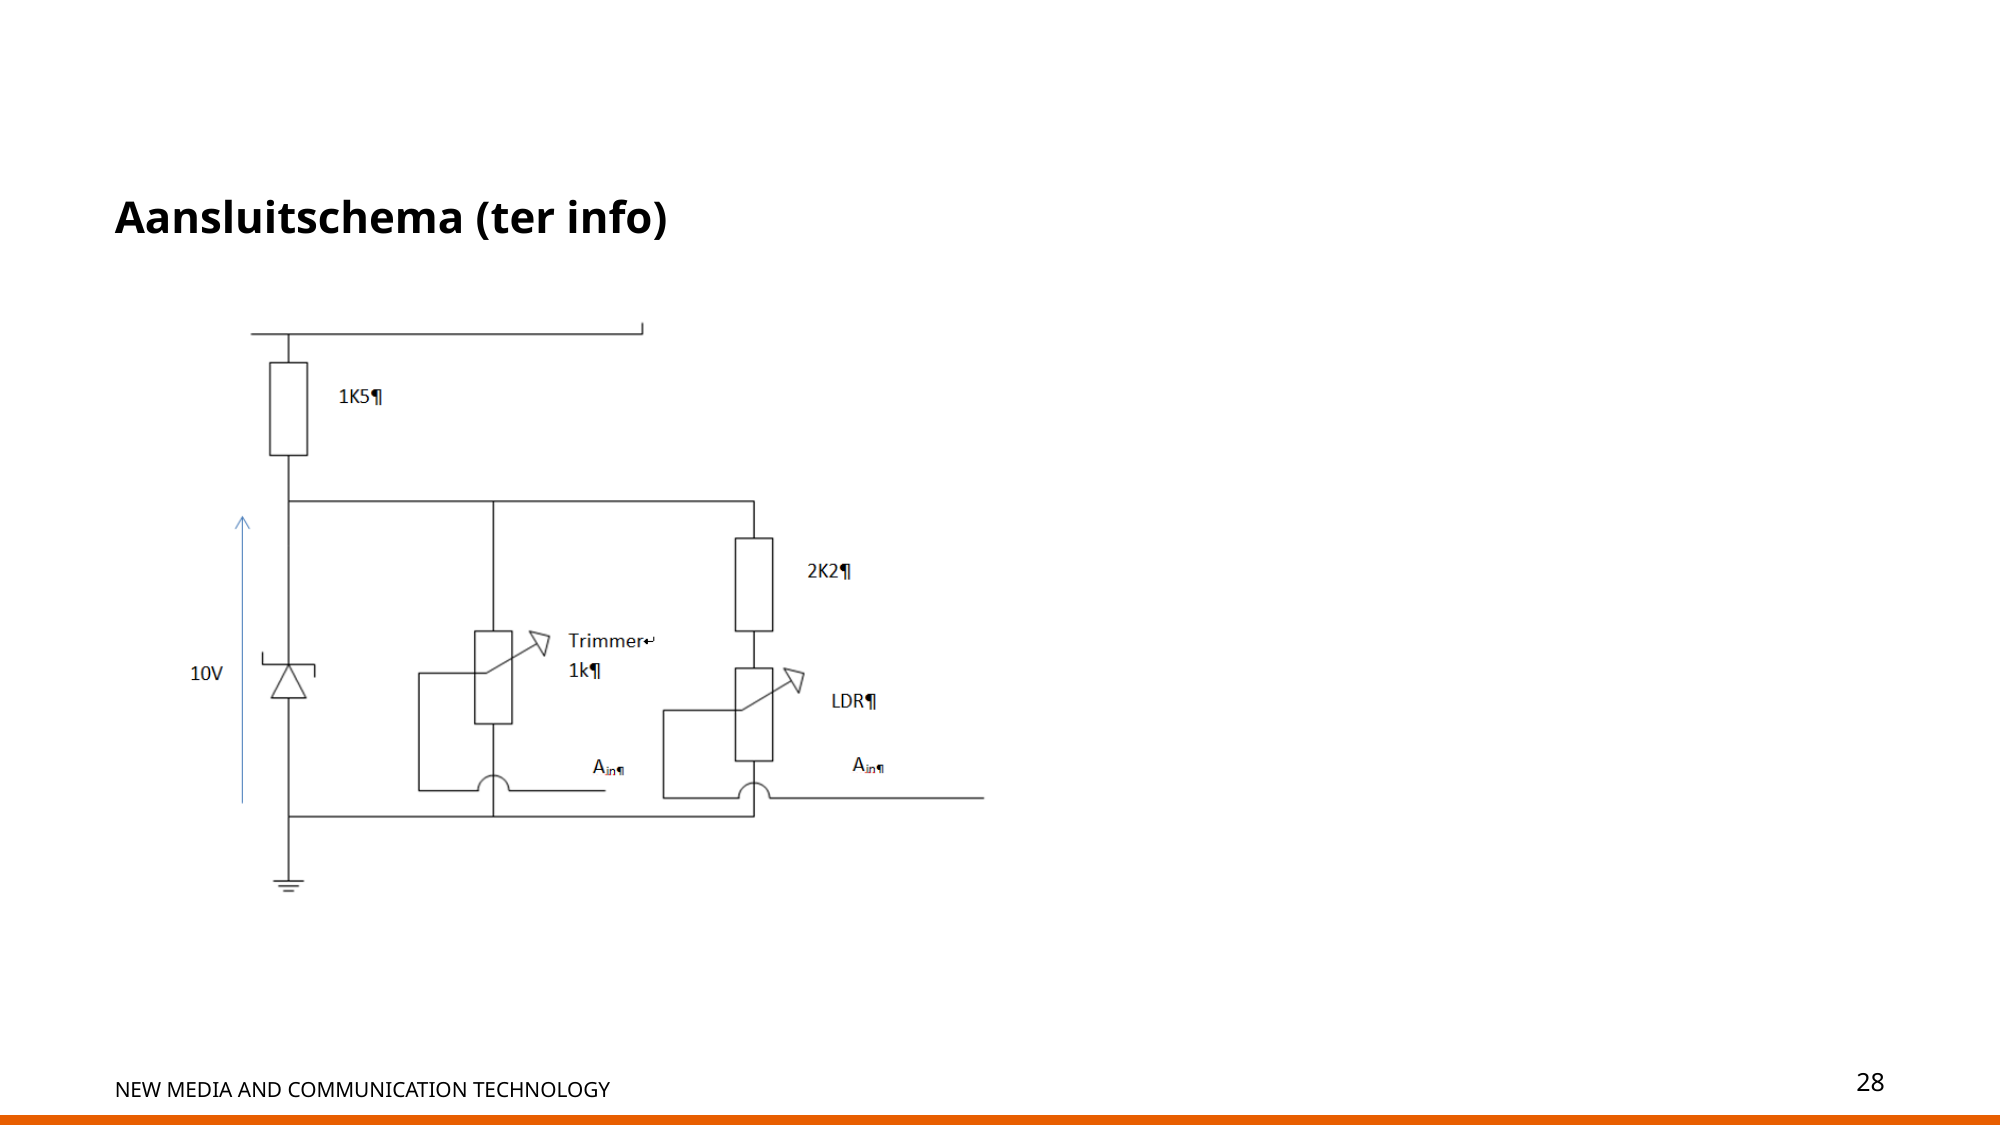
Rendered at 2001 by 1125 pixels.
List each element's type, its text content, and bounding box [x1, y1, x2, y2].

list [174, 310, 1017, 935]
title Aansluitschema (ter info) [99, 25, 1900, 250]
slide_number 28 [1528, 1068, 1900, 1108]
